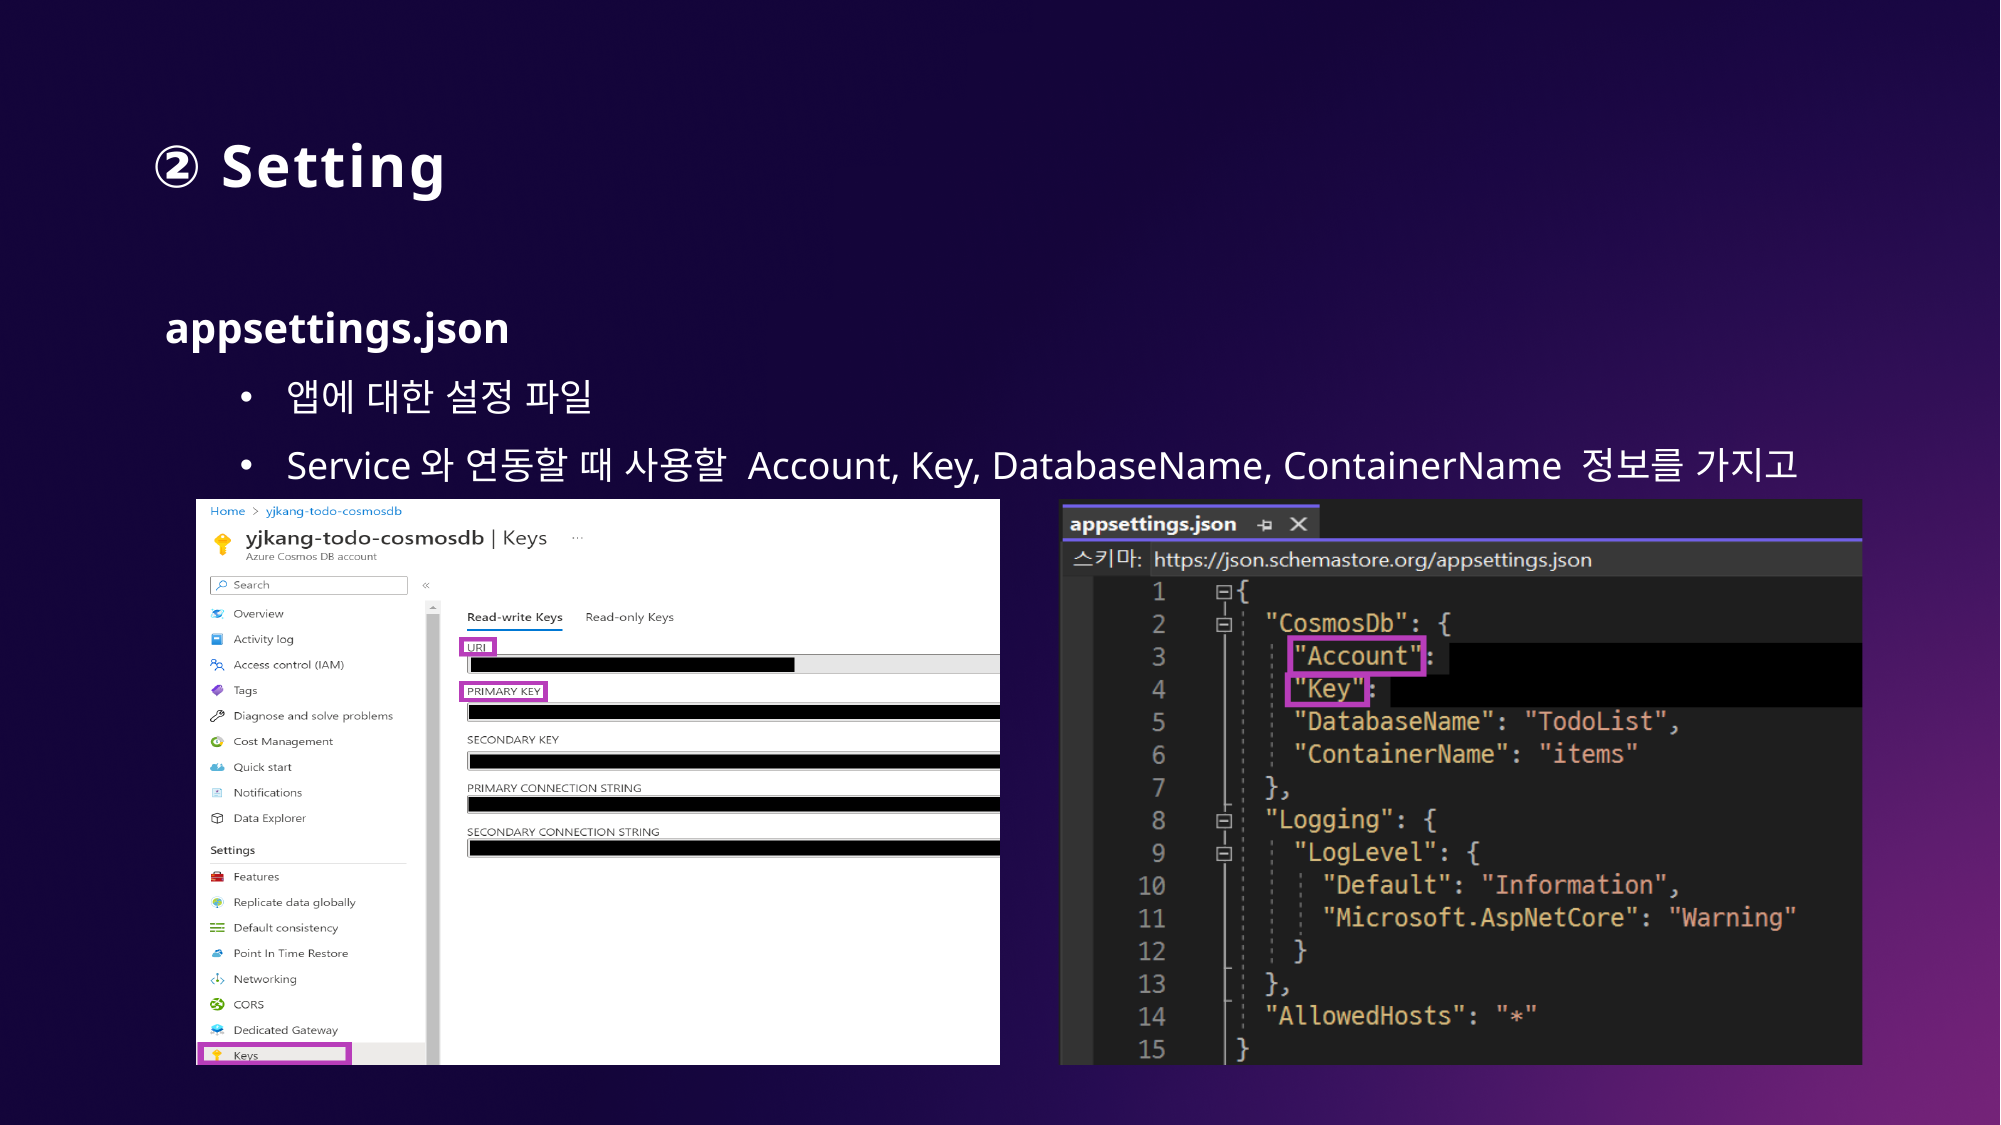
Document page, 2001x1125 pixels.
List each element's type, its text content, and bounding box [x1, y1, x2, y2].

title ② Setting [137, 59, 1863, 278]
picture [0, 0, 2000, 1125]
text_box appsettings.json 앱에 대한 설정 파일 Service와 연동할 때 사용할 Account, Key, DatabaseName, ContainerName 정보를 가지고 있음 [150, 269, 1893, 562]
